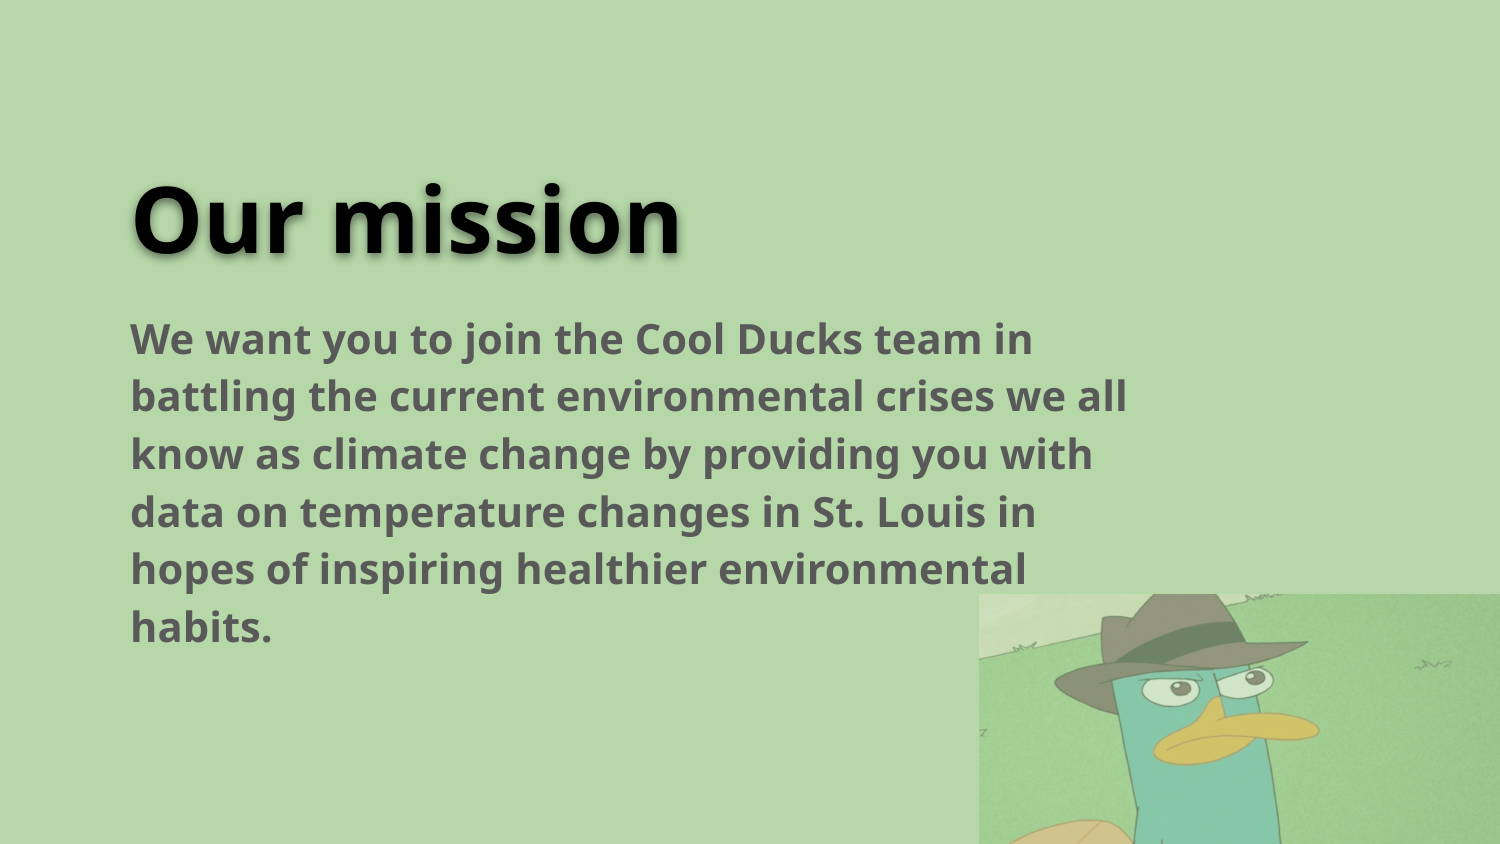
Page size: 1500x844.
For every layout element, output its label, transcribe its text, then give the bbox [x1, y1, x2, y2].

title Our mission [115, 146, 1500, 241]
list We want you to join the Cool Ducks team in battling the current environmental crises we all know as climate change by providing you with data on temperature changes in St. Louis in hopes of inspiring healthier environmental habits. [115, 290, 1179, 554]
picture [979, 594, 1500, 844]
